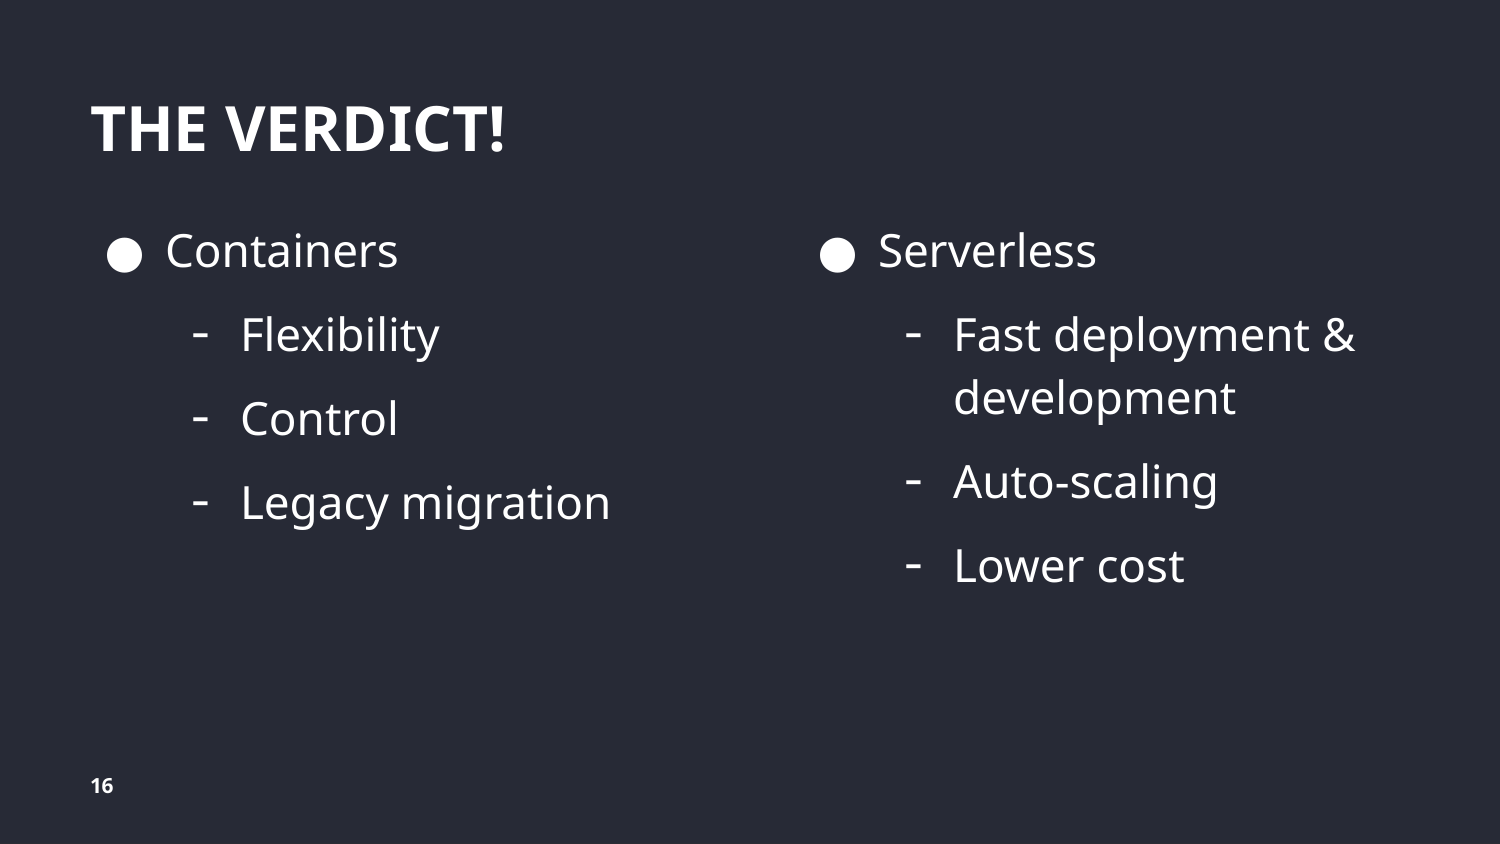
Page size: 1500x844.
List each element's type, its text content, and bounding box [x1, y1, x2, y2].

slide_number ‹#› [75, 766, 165, 807]
list Serverless Fast deployment & development Auto-scaling Lower cost [788, 198, 1409, 748]
list Containers Flexibility Control Legacy migration [75, 198, 696, 748]
title THE VERDICT! [75, 76, 1165, 180]
